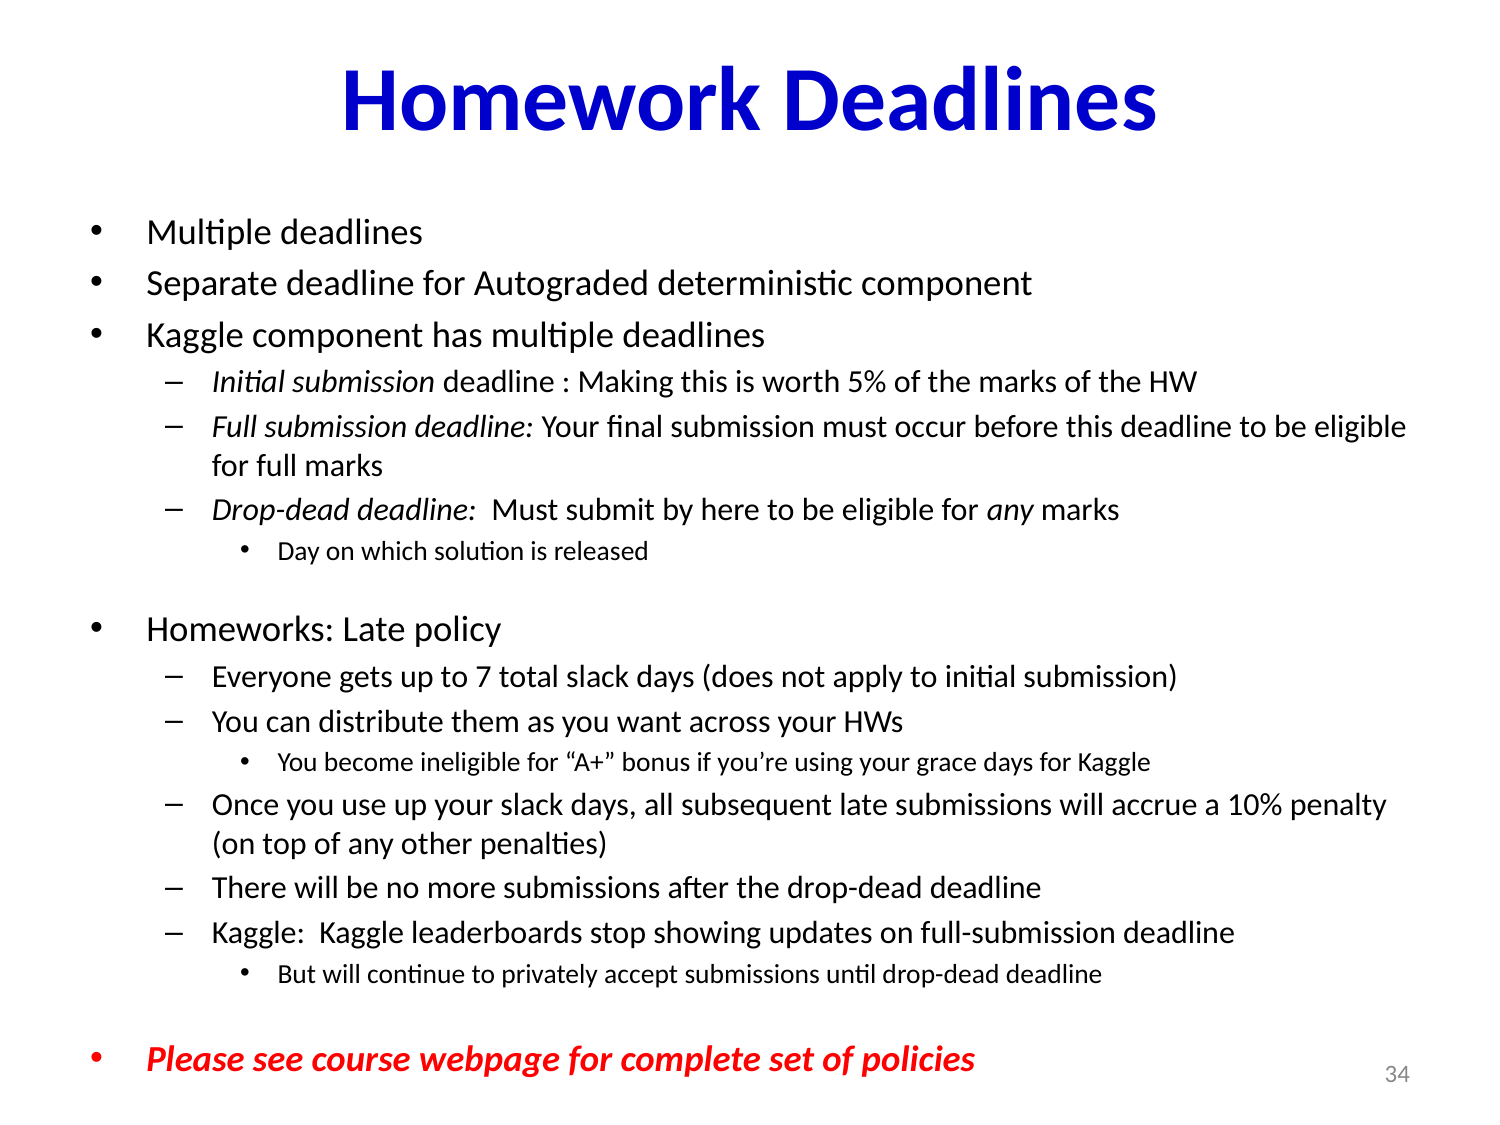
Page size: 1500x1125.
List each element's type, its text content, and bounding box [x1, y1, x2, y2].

title Homework Deadlines [75, 0, 1425, 188]
slide_number 34 [1074, 1042, 1425, 1103]
list Multiple deadlines Separate deadline for Autograded deterministic component Kaggle component has multiple deadlines Initial submission deadline : Making this is worth 5% of the marks of the HW Full submission deadline: Your final submission must occur before this deadline to be eligible for full marks Drop-dead deadline: Must submit by here to be eligible for any marks Day on which solution is released Homeworks: Late policy Everyone gets up to 7 total slack days (does not apply to initial submission) You can distribute them as you want across your HWs You become ineligible for “A+” bonus if you’re using your grace days for Kaggle Once you use up your slack days, all subsequent late submissions will accrue a 10% penalty (on top of any other penalties) There will be no more submissions after the drop-dead deadline Kaggle: Kaggle leaderboards stop showing updates on full-submission deadline But will continue to privately accept submissions until drop-dead deadline Please see course webpage for complete set of policies [75, 200, 1425, 1103]
